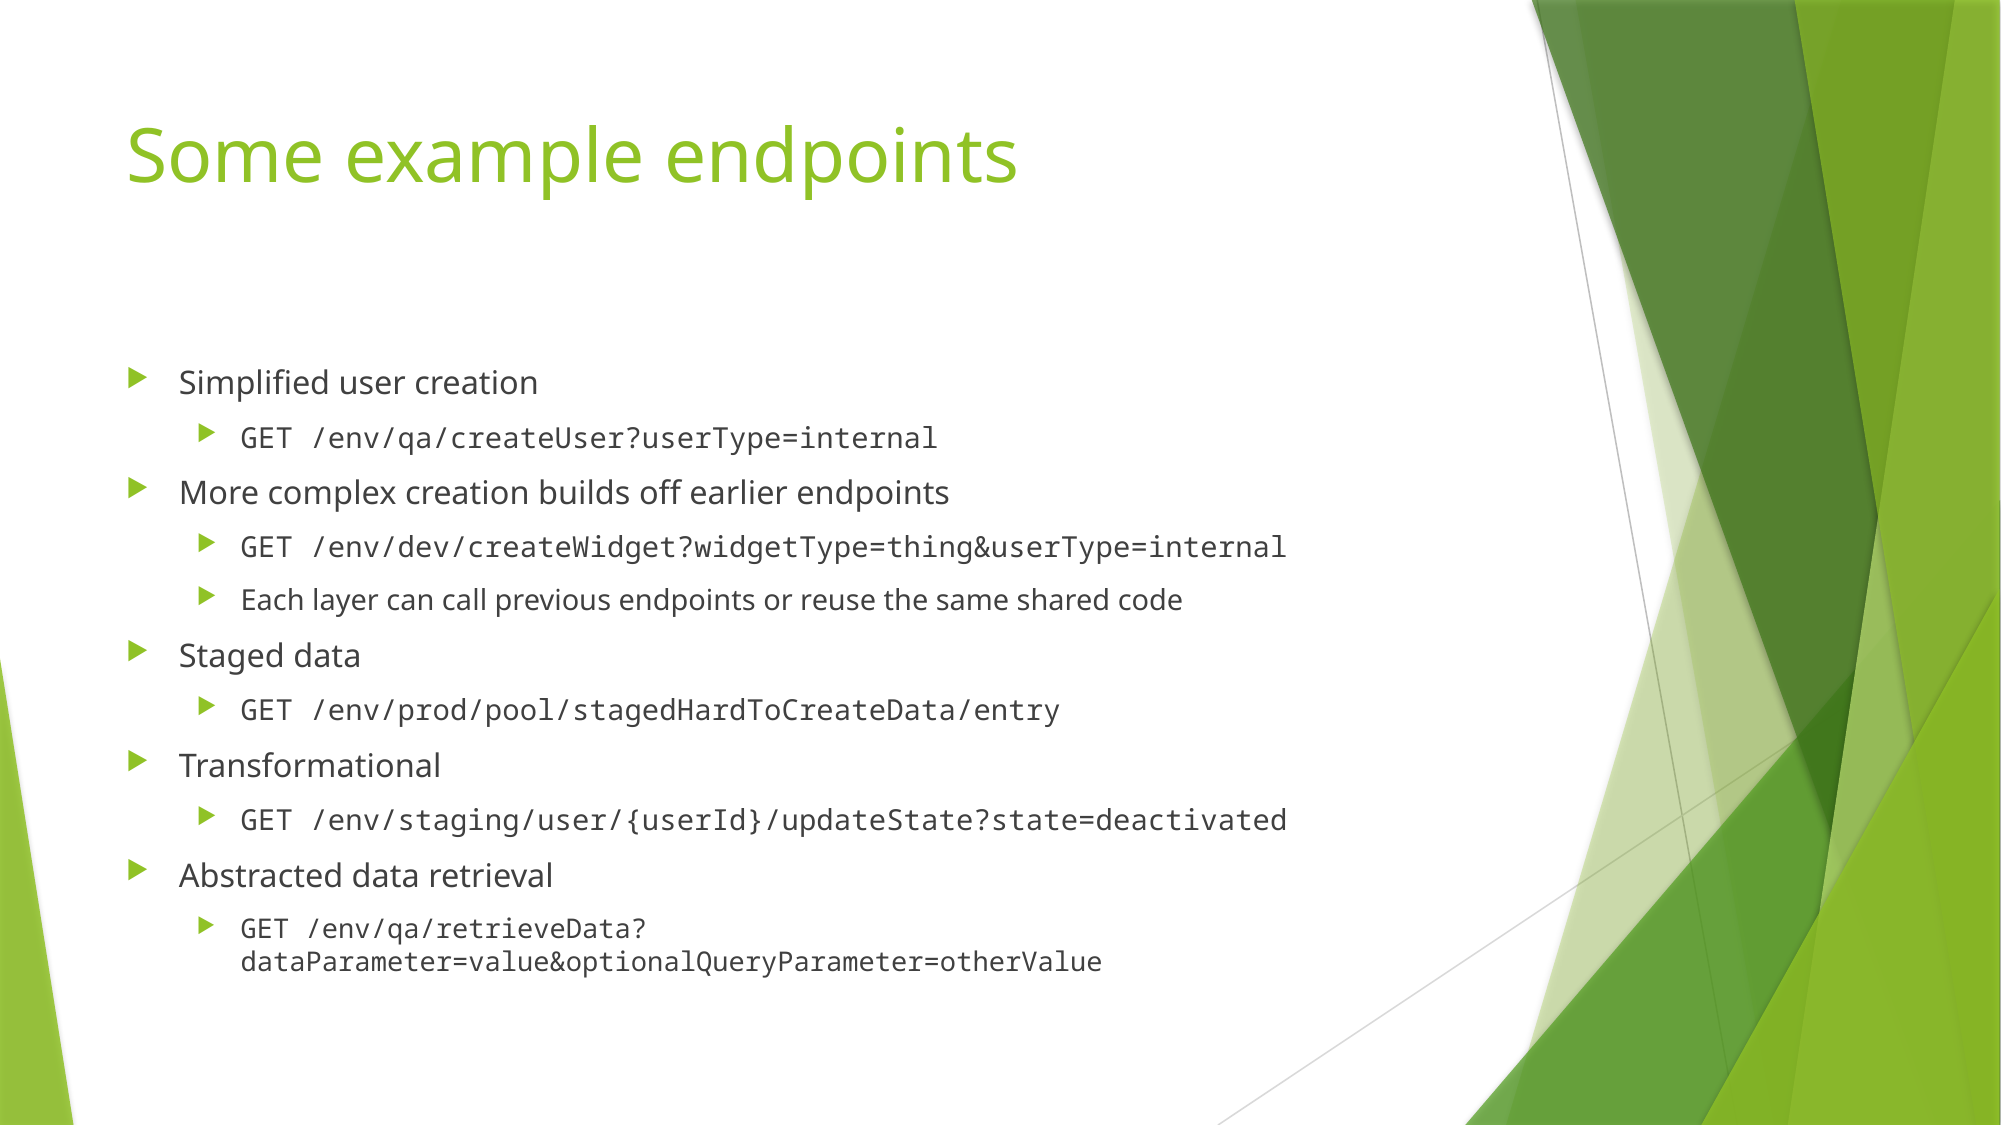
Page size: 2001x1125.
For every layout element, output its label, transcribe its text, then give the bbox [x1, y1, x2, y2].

title Some example endpoints [111, 99, 1522, 317]
list Simplified user creation GET /env/qa/createUser?userType=internal More complex creation builds off earlier endpoints GET /env/dev/createWidget?widgetType=thing&userType=internal Each layer can call previous endpoints or reuse the same shared code Staged data GET /env/prod/pool/stagedHardToCreateData/entry Transformational GET /env/staging/user/{userId}/updateState?state=deactivated Abstracted data retrieval GET /env/qa/retrieveData?dataParameter=value&optionalQueryParameter=otherValue [111, 354, 1522, 992]
